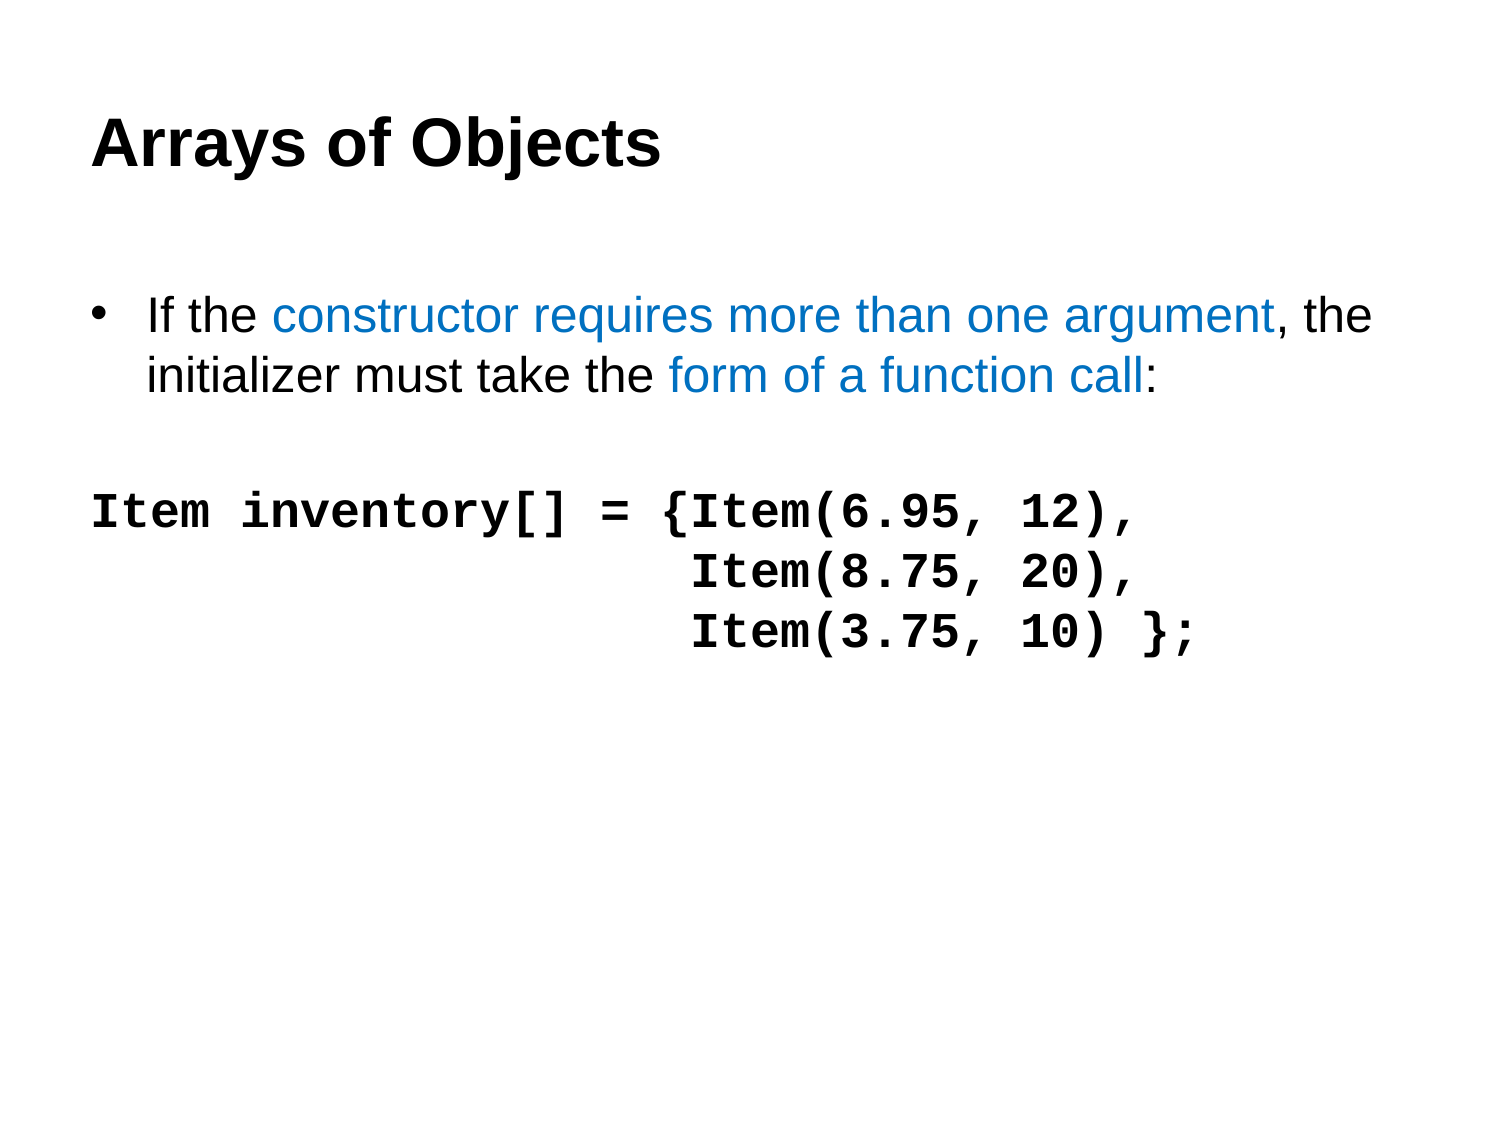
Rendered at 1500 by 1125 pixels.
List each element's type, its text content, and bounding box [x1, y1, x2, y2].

title Arrays of Objects [75, 45, 1425, 233]
list If the constructor requires more than one argument, the initializer must take the form of a function call: Item inventory[] = {Item(6.95, 12), Item(8.75, 20), Item(3.75, 10) }; [75, 275, 1475, 889]
